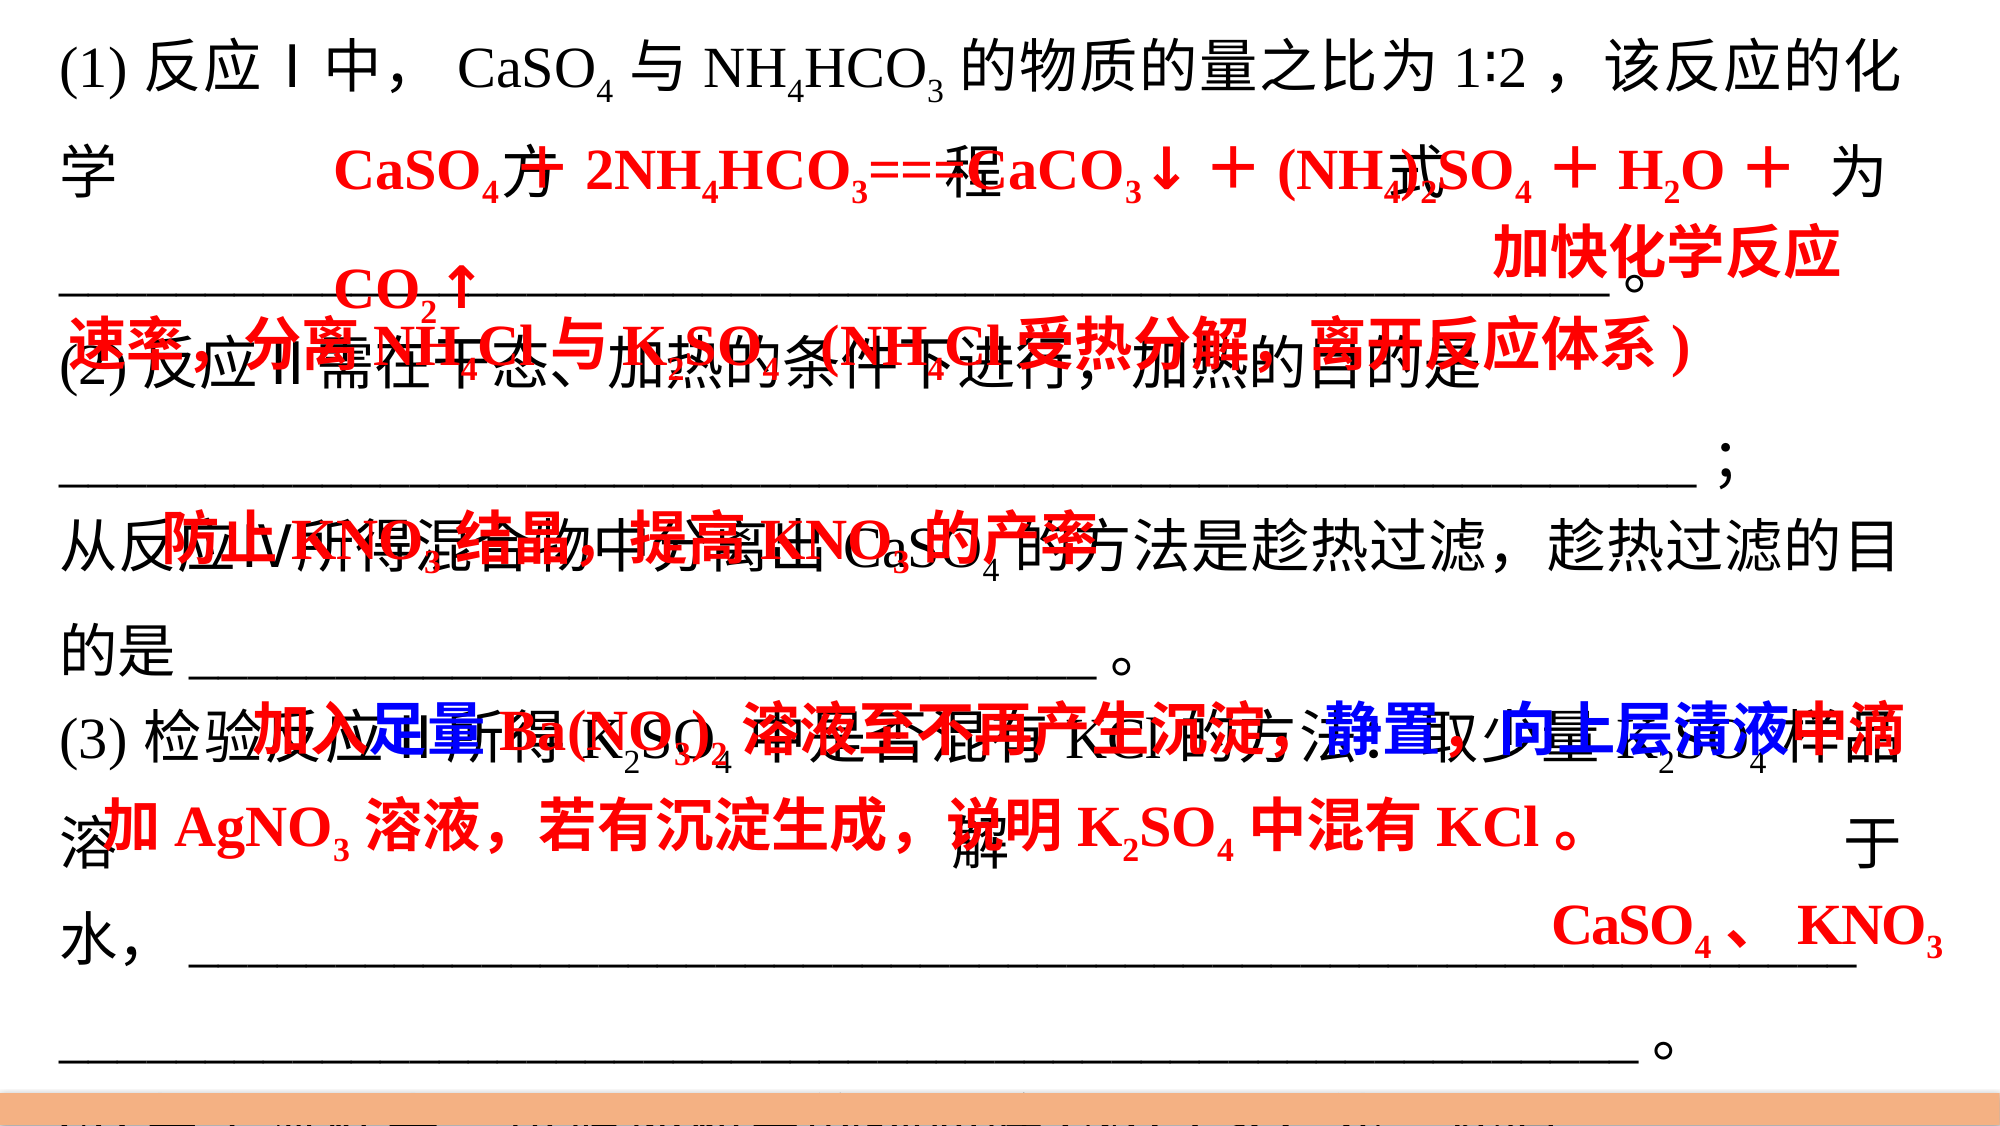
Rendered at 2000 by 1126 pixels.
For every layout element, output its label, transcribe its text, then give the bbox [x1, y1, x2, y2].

text_box 加快化学反应 [1477, 208, 1857, 293]
text_box 速率，分离NH4Cl与K2SO4 [53, 299, 795, 394]
text_box [0, 1092, 2000, 1126]
text_box CaSO4＋2NH4HCO3===CaCO3↓＋(NH4)2SO4＋H2O＋CO2↑ [318, 83, 1945, 338]
text_box 防止KNO3结晶，提高KNO3的产率 [146, 493, 1114, 588]
text_box (NH4Cl受热分解，离开反应体系) [806, 299, 1706, 394]
text_box CaSO4、KNO3 [1537, 878, 1958, 973]
text_box (1)反应Ⅰ中，CaSO4与NH4HCO3的物质的量之比为1∶2，该反应的化学方程式为_____________________________________________________。 (2)反应Ⅱ需在干态、加热的条件下进行，加热的目的是 ________________________________________________________； 从反应Ⅳ所得混合物中分离出CaSO4的方法是趁热过滤，趁热过滤的目的是_______________________________。 (3)检验反应Ⅱ所得K2SO4中是否混有KCl的方法：取少量K2SO4样品溶解于水，_________________________________________________________ ______________________________________________________。 (4)整个流程中，可循环利用的物质除(NH4)2SO4外，还有___________ (填化学式)。 [44, 5, 1917, 1091]
text_box 加入足量Ba(NO3)2溶液至不再产生沉淀，静置，向上层清液中滴加AgNO3溶液，若有沉淀生成，说明K2SO4中混有KCl。 [87, 668, 1945, 876]
